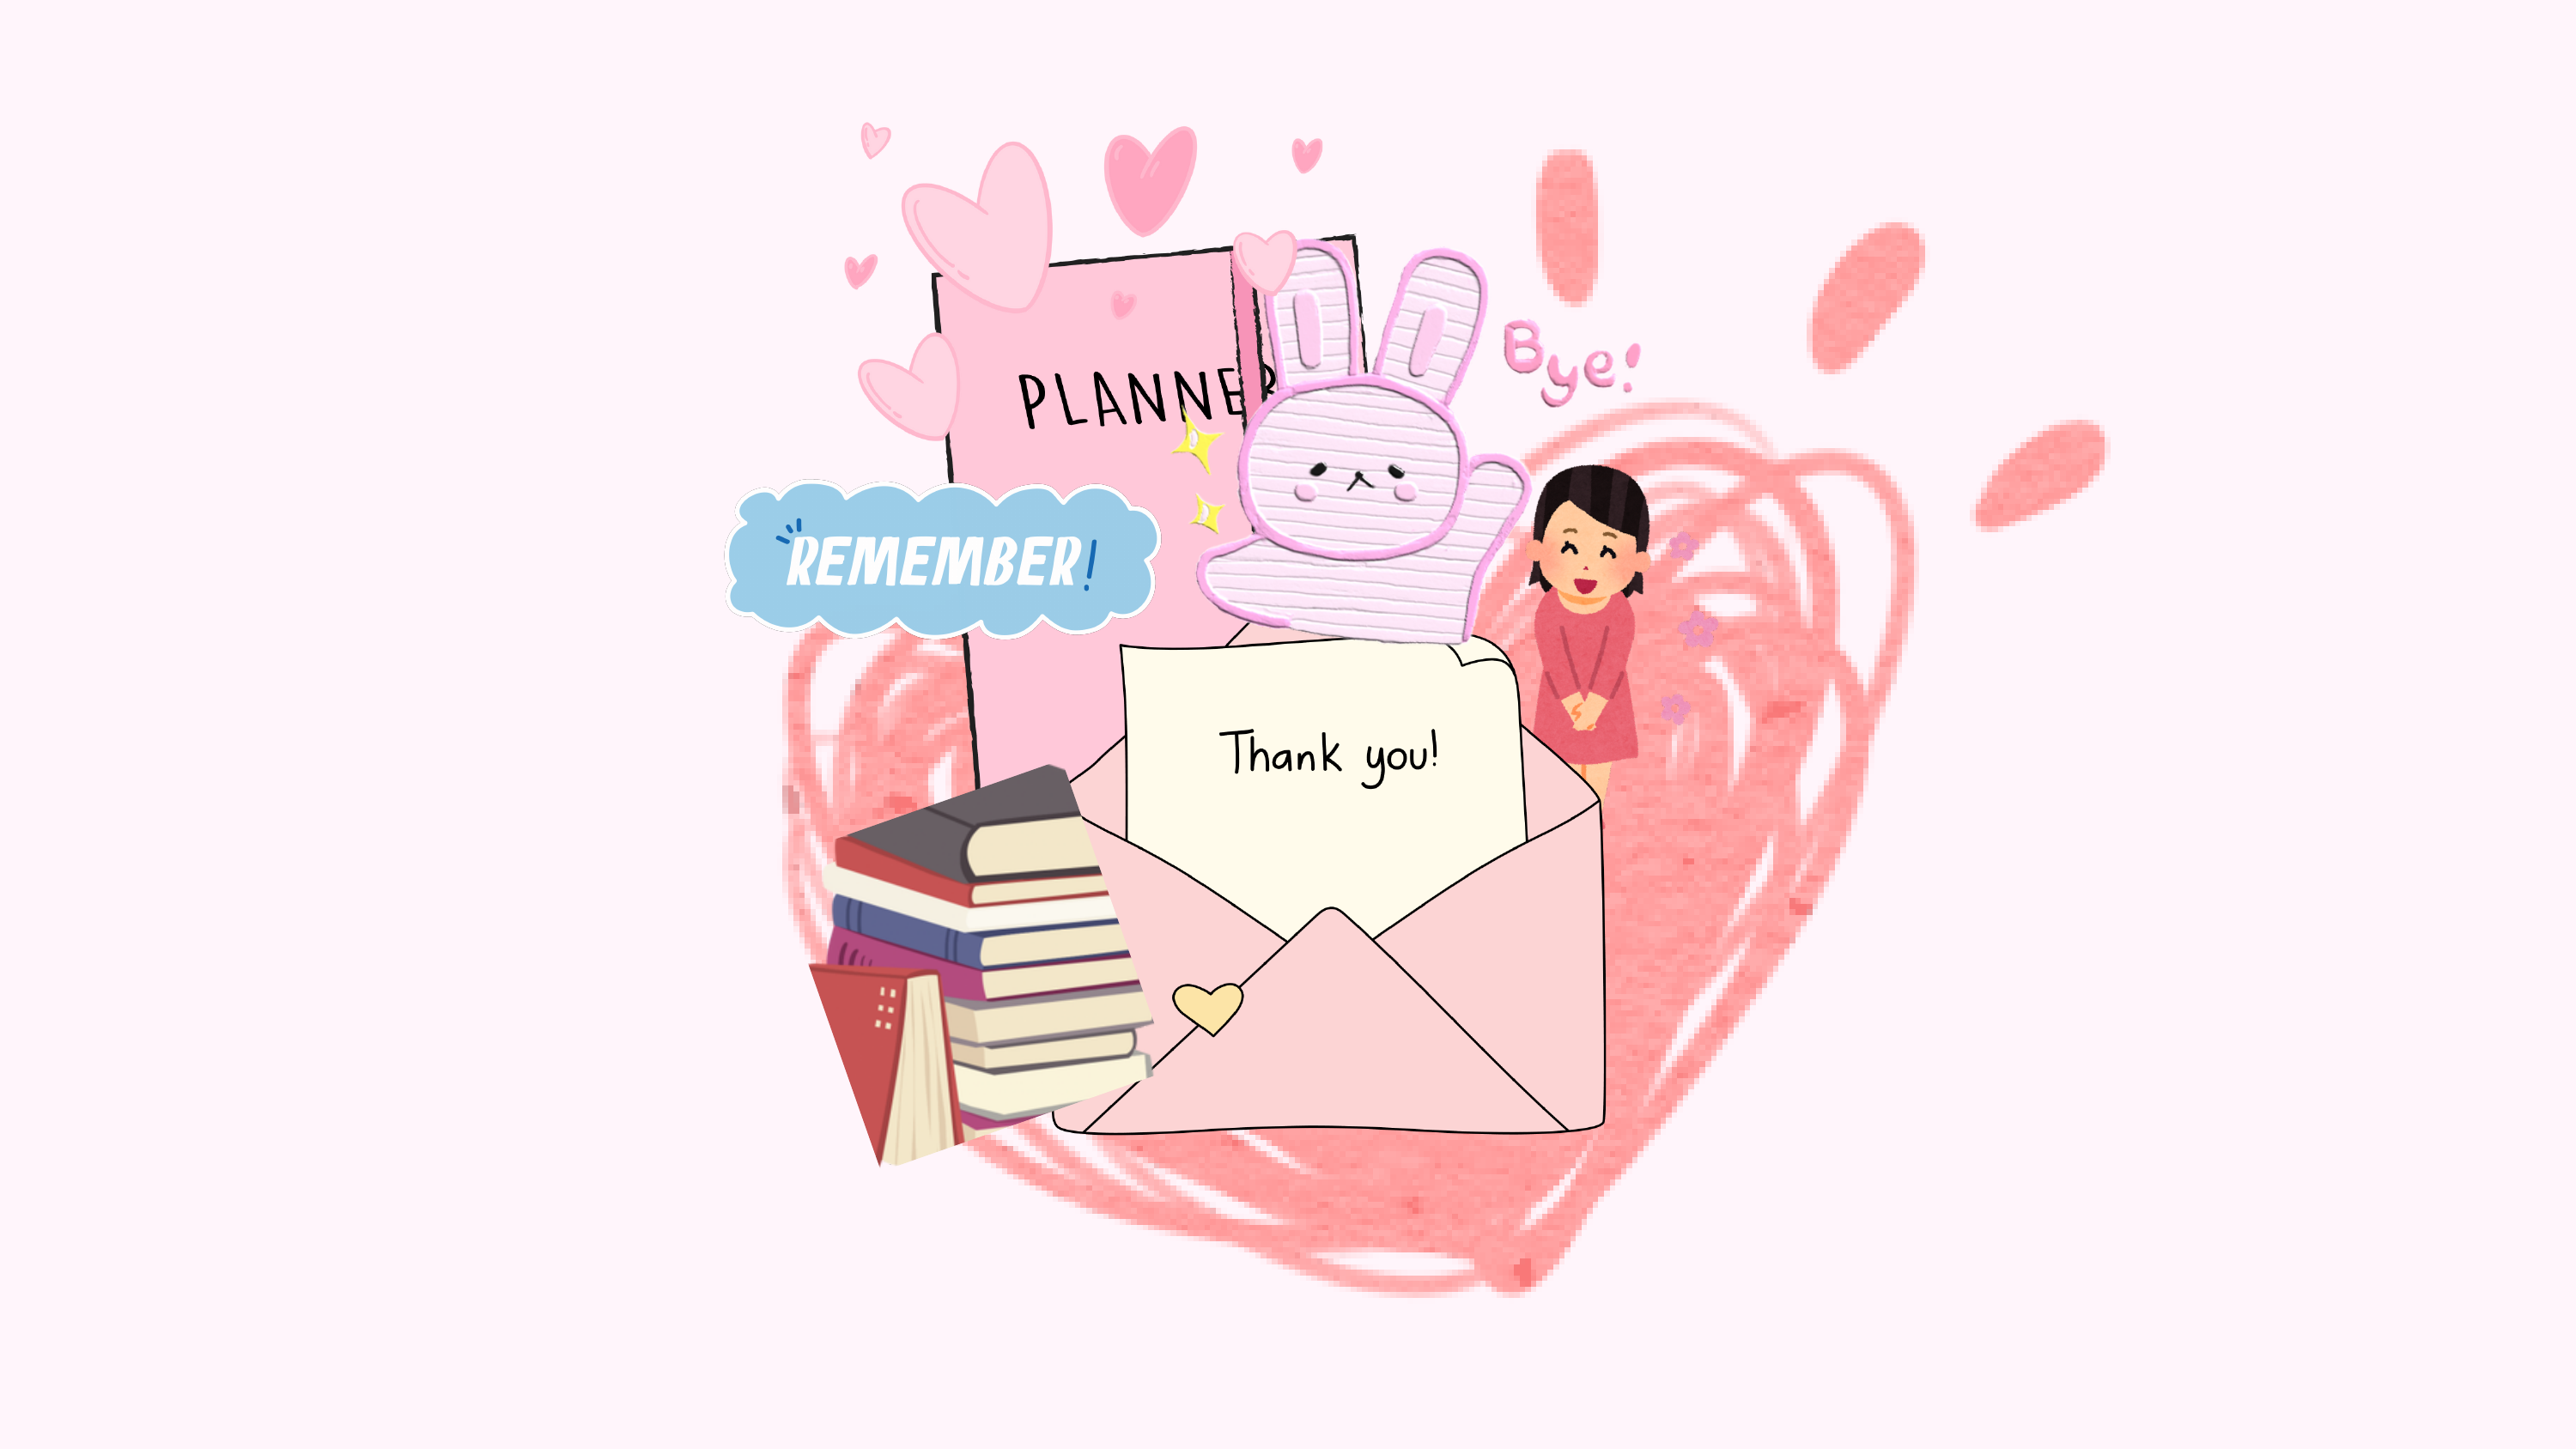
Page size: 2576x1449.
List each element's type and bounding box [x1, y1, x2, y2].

text_box [844, 122, 1323, 441]
text_box [772, 759, 1171, 1172]
text_box [931, 441, 1170, 557]
text_box [931, 647, 1048, 805]
text_box [719, 474, 1168, 647]
text_box [1170, 233, 1643, 647]
text_box [777, 144, 2117, 1304]
text_box [1607, 464, 1719, 831]
text_box [1048, 557, 1607, 1137]
